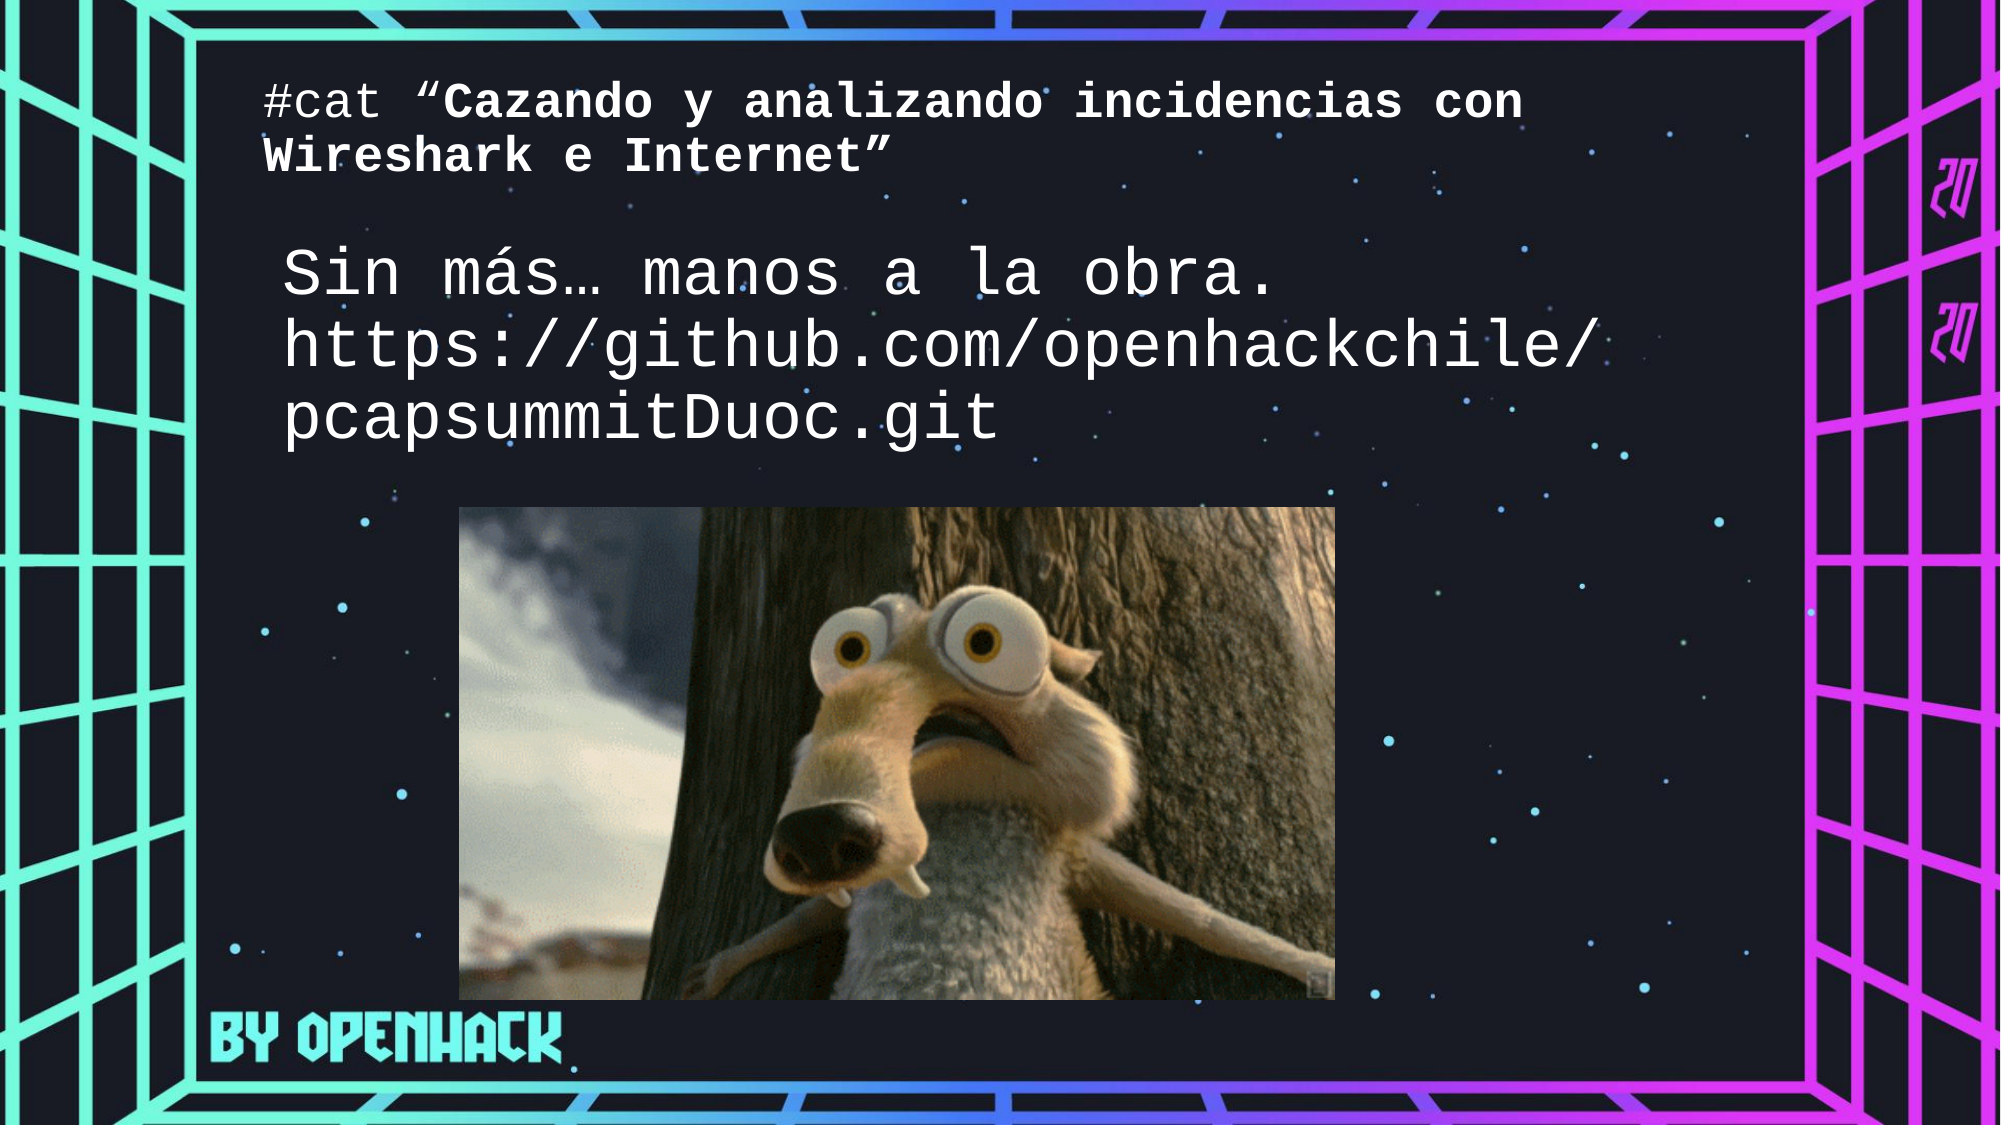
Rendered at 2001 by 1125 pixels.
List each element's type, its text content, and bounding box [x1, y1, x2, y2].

text_box #cat “Cazando y analizando incidencias con Wireshark e Internet” Sin más… manos a la obra. https://github.com/openhackchile/pcapsummitDuoc.git [224, 67, 1786, 943]
picture [0, 0, 2001, 1125]
